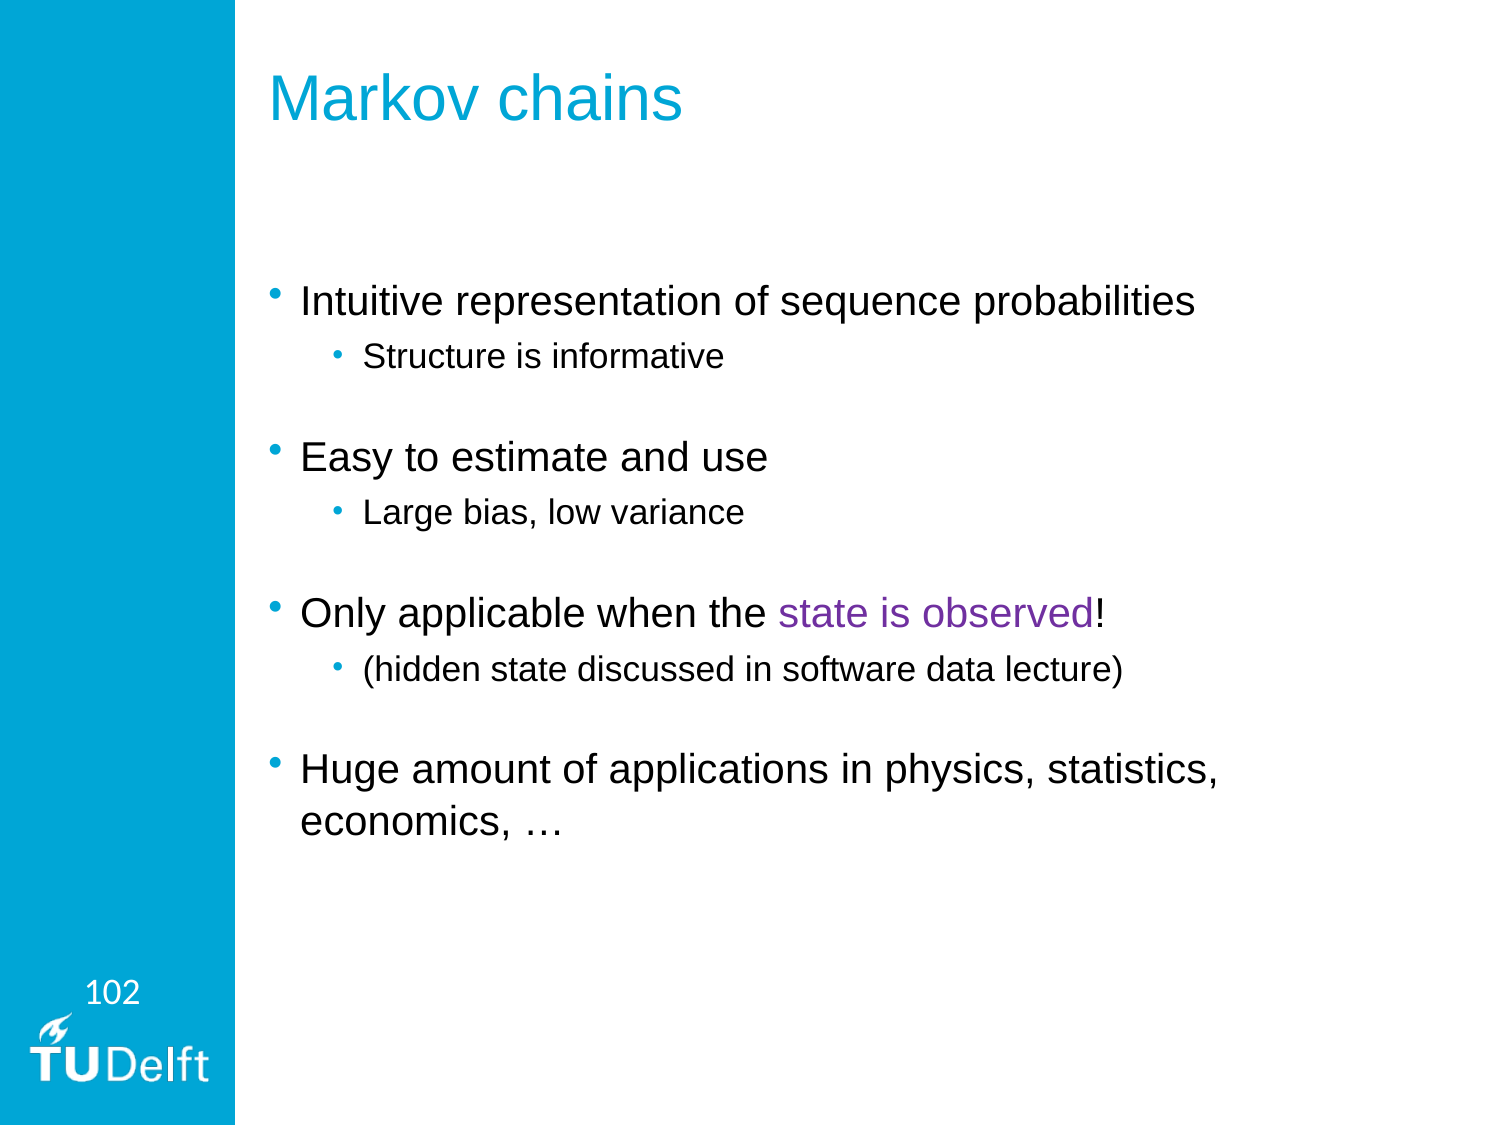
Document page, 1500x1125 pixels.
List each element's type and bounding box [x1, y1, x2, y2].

list [268, 271, 1423, 1061]
title [268, 55, 1423, 231]
